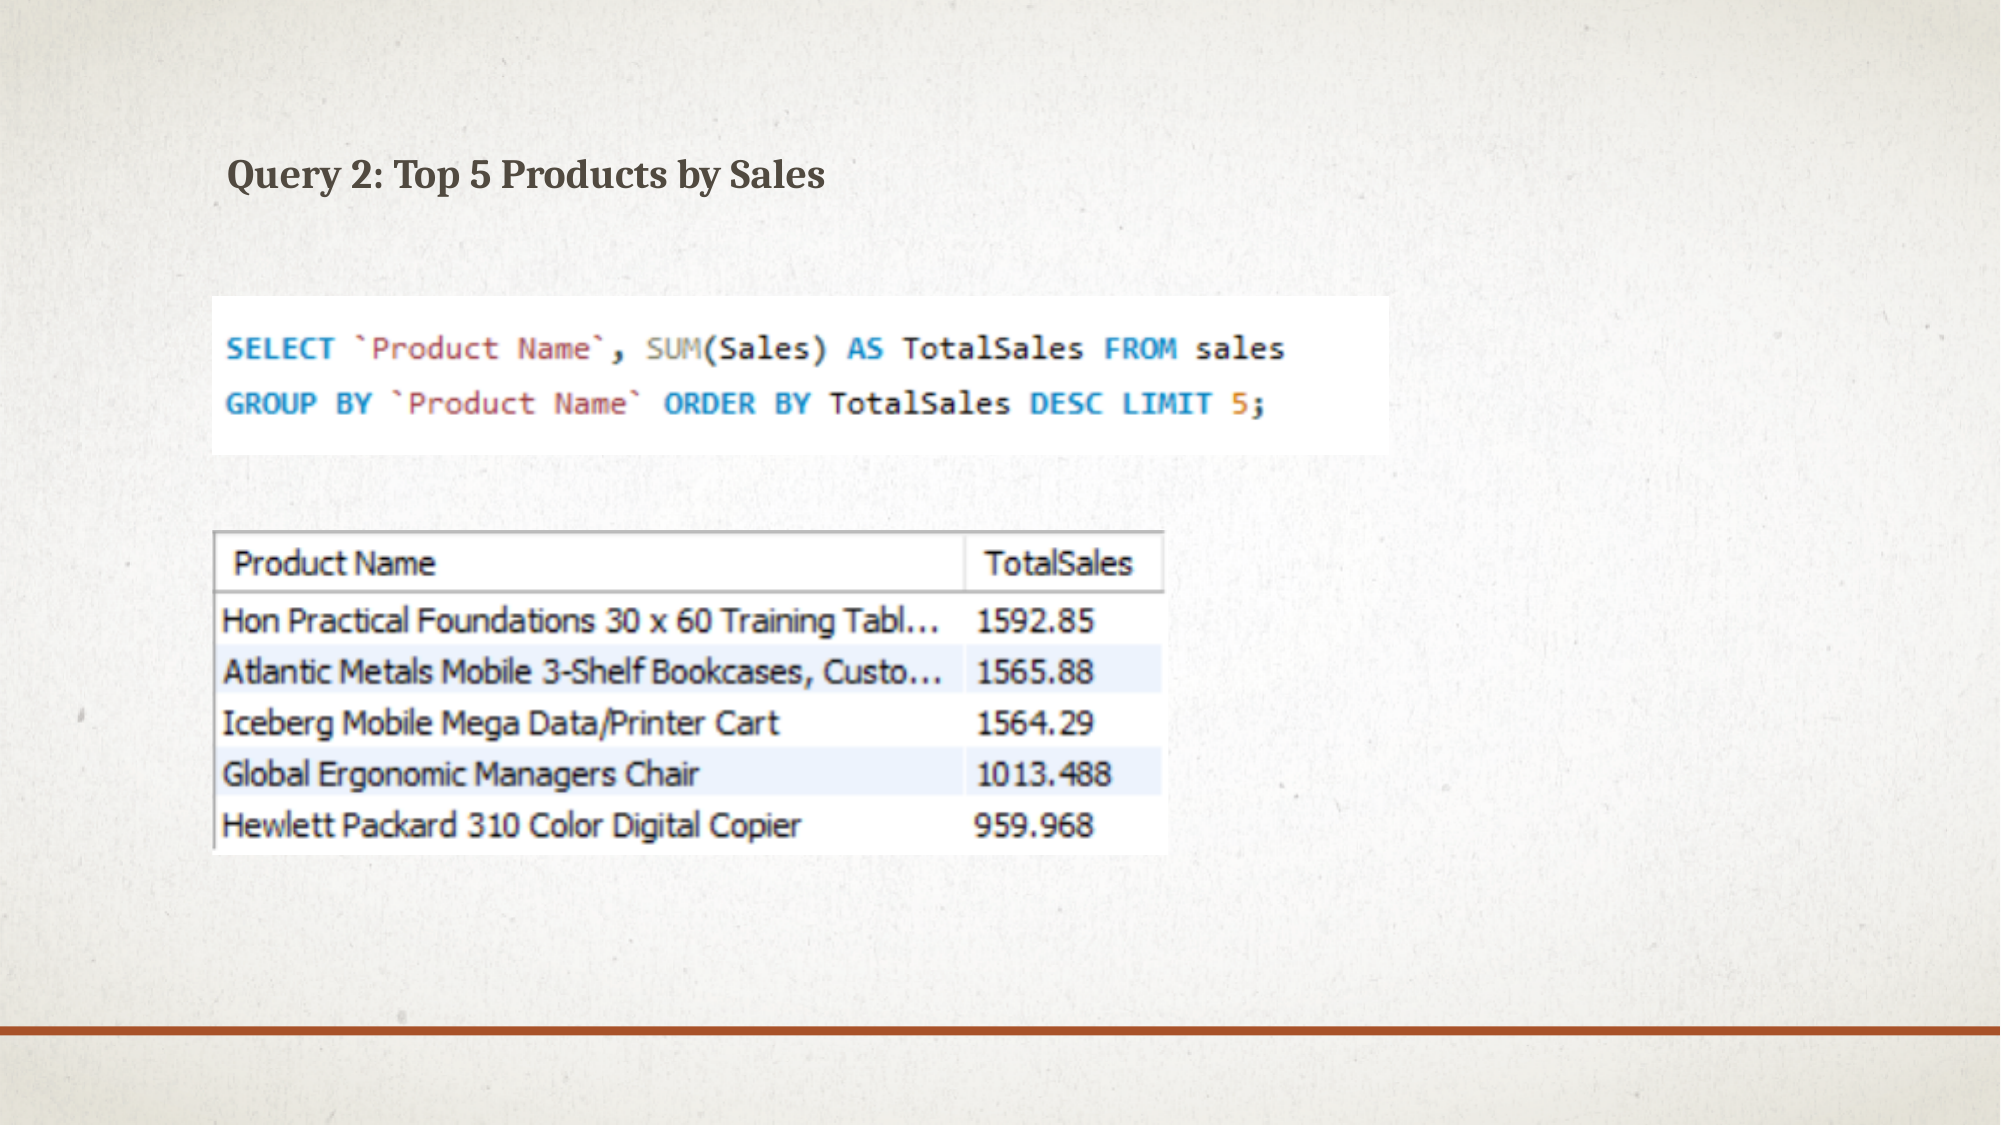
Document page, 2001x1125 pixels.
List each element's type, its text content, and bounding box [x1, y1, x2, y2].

picture [0, 0, 2001, 1125]
text_box Query 2: Top 5 Products by Sales [212, 139, 919, 204]
